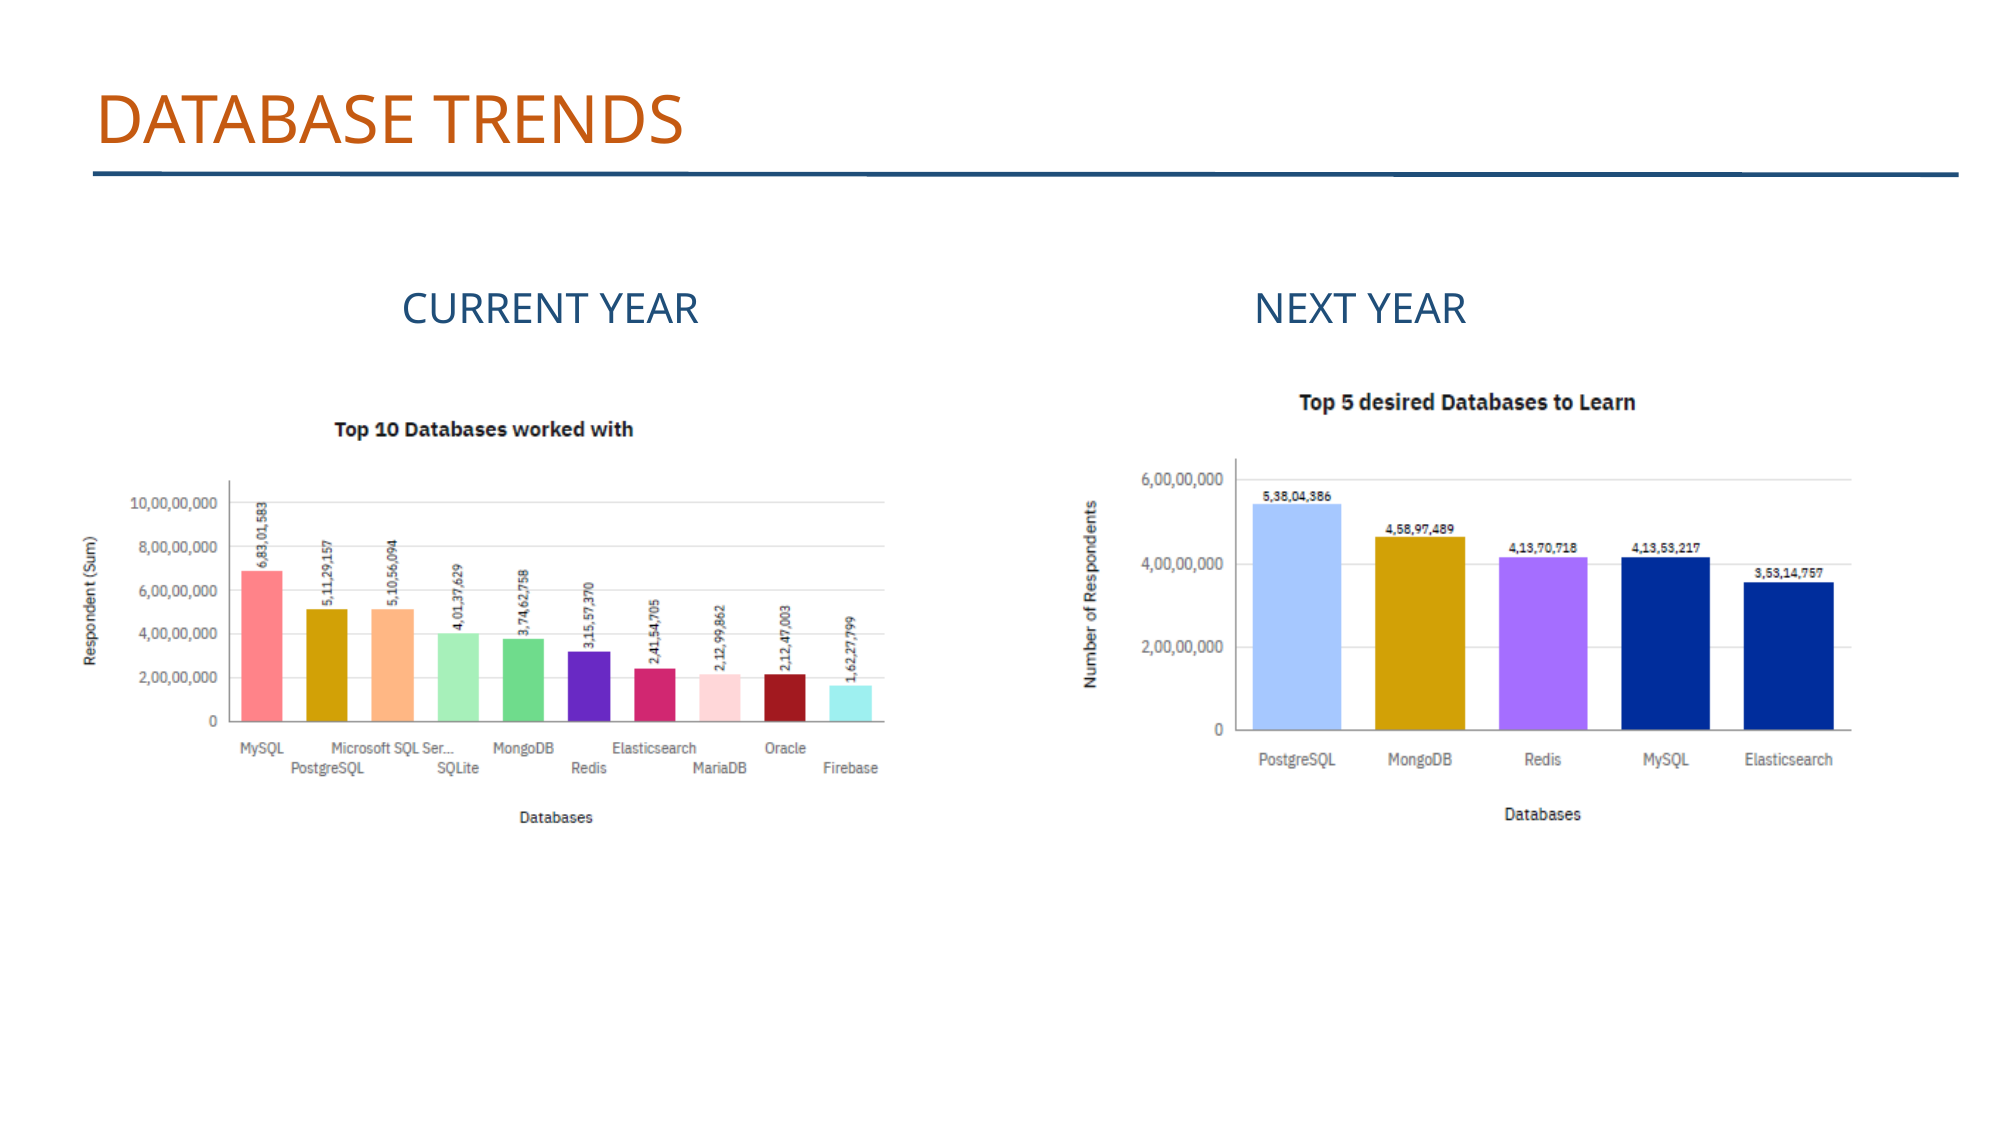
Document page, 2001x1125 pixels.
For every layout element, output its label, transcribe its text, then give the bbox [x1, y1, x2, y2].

text_box CURRENT YEAR [386, 274, 803, 340]
text_box NEXT YEAR [1239, 274, 1656, 340]
text_box DATABASE TRENDS [80, 69, 1766, 165]
picture [55, 390, 947, 833]
picture [1051, 390, 1865, 833]
